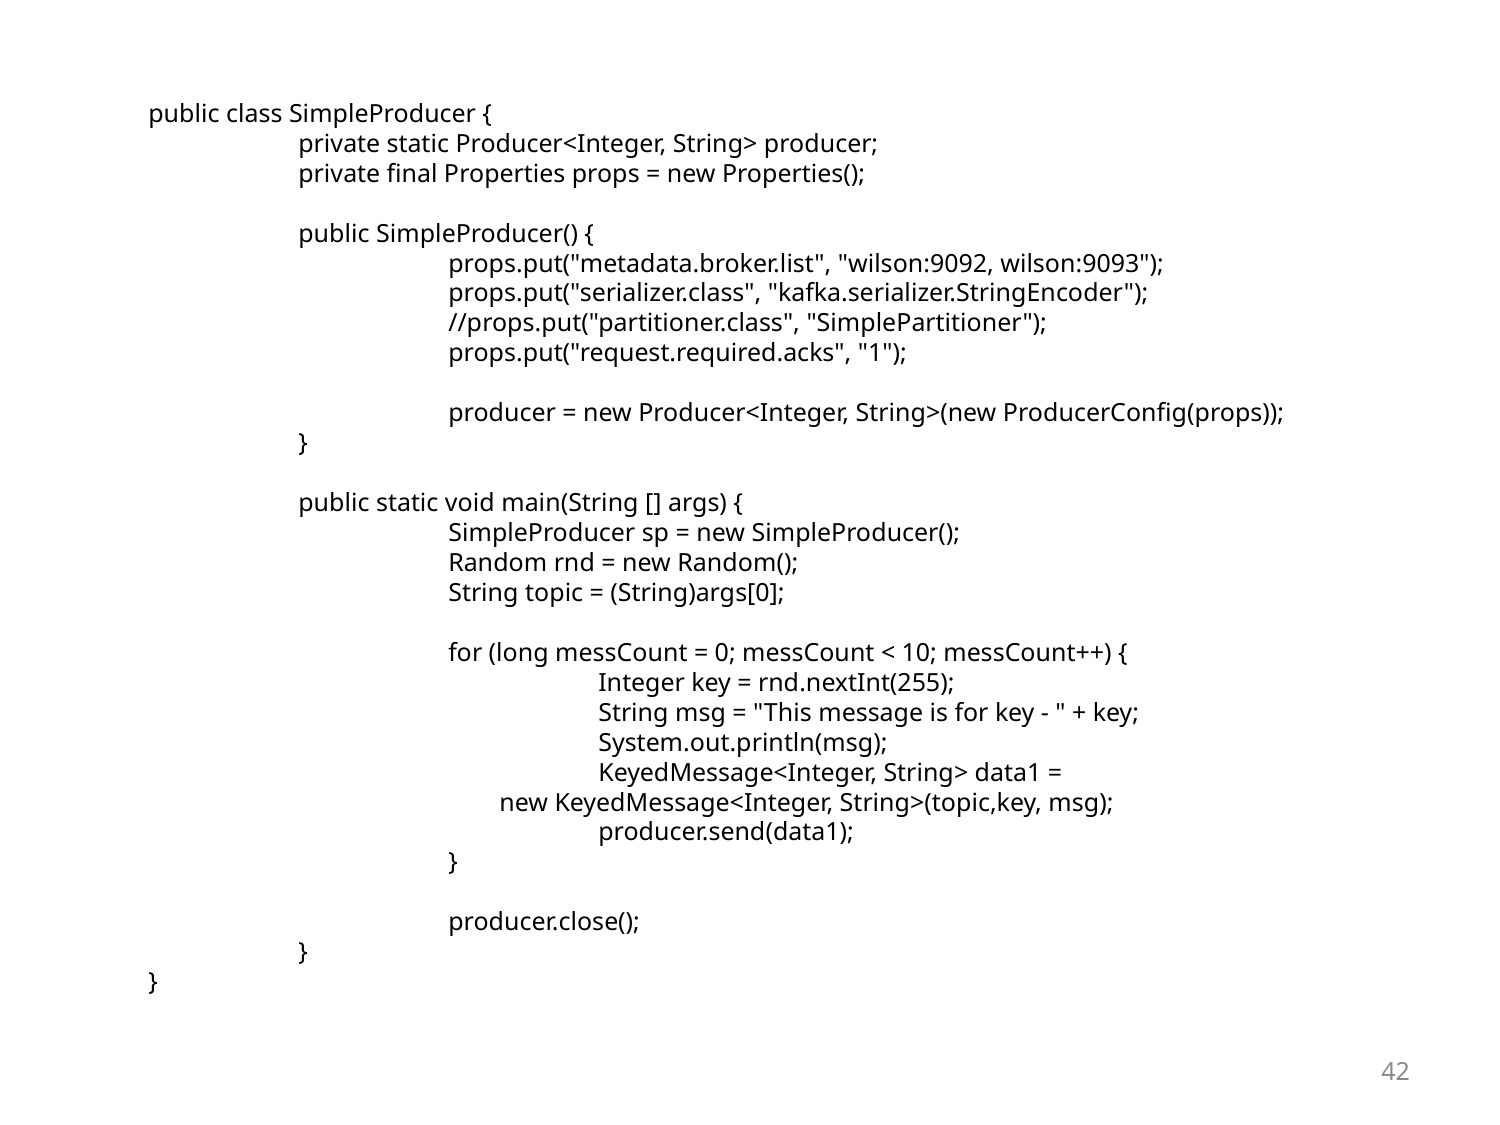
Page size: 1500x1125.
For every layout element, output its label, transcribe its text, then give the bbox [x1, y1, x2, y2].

text_box public class SimpleProducer { private static Producer<Integer, String> producer; private final Properties props = new Properties(); public SimpleProducer() { props.put("metadata.broker.list", "wilson:9092, wilson:9093"); props.put("serializer.class", "kafka.serializer.StringEncoder"); //props.put("partitioner.class", "SimplePartitioner"); props.put("request.required.acks", "1"); producer = new Producer<Integer, String>(new ProducerConfig(props)); } public static void main(String [] args) { SimpleProducer sp = new SimpleProducer(); Random rnd = new Random(); String topic = (String)args[0]; for (long messCount = 0; messCount < 10; messCount++) { Integer key = rnd.nextInt(255); String msg = "This message is for key - " + key; System.out.println(msg); KeyedMessage<Integer, String> data1 = new KeyedMessage<Integer, String>(topic,key, msg); producer.send(data1); } producer.close(); } } [133, 89, 1422, 1003]
slide_number 42 [1074, 1042, 1425, 1103]
